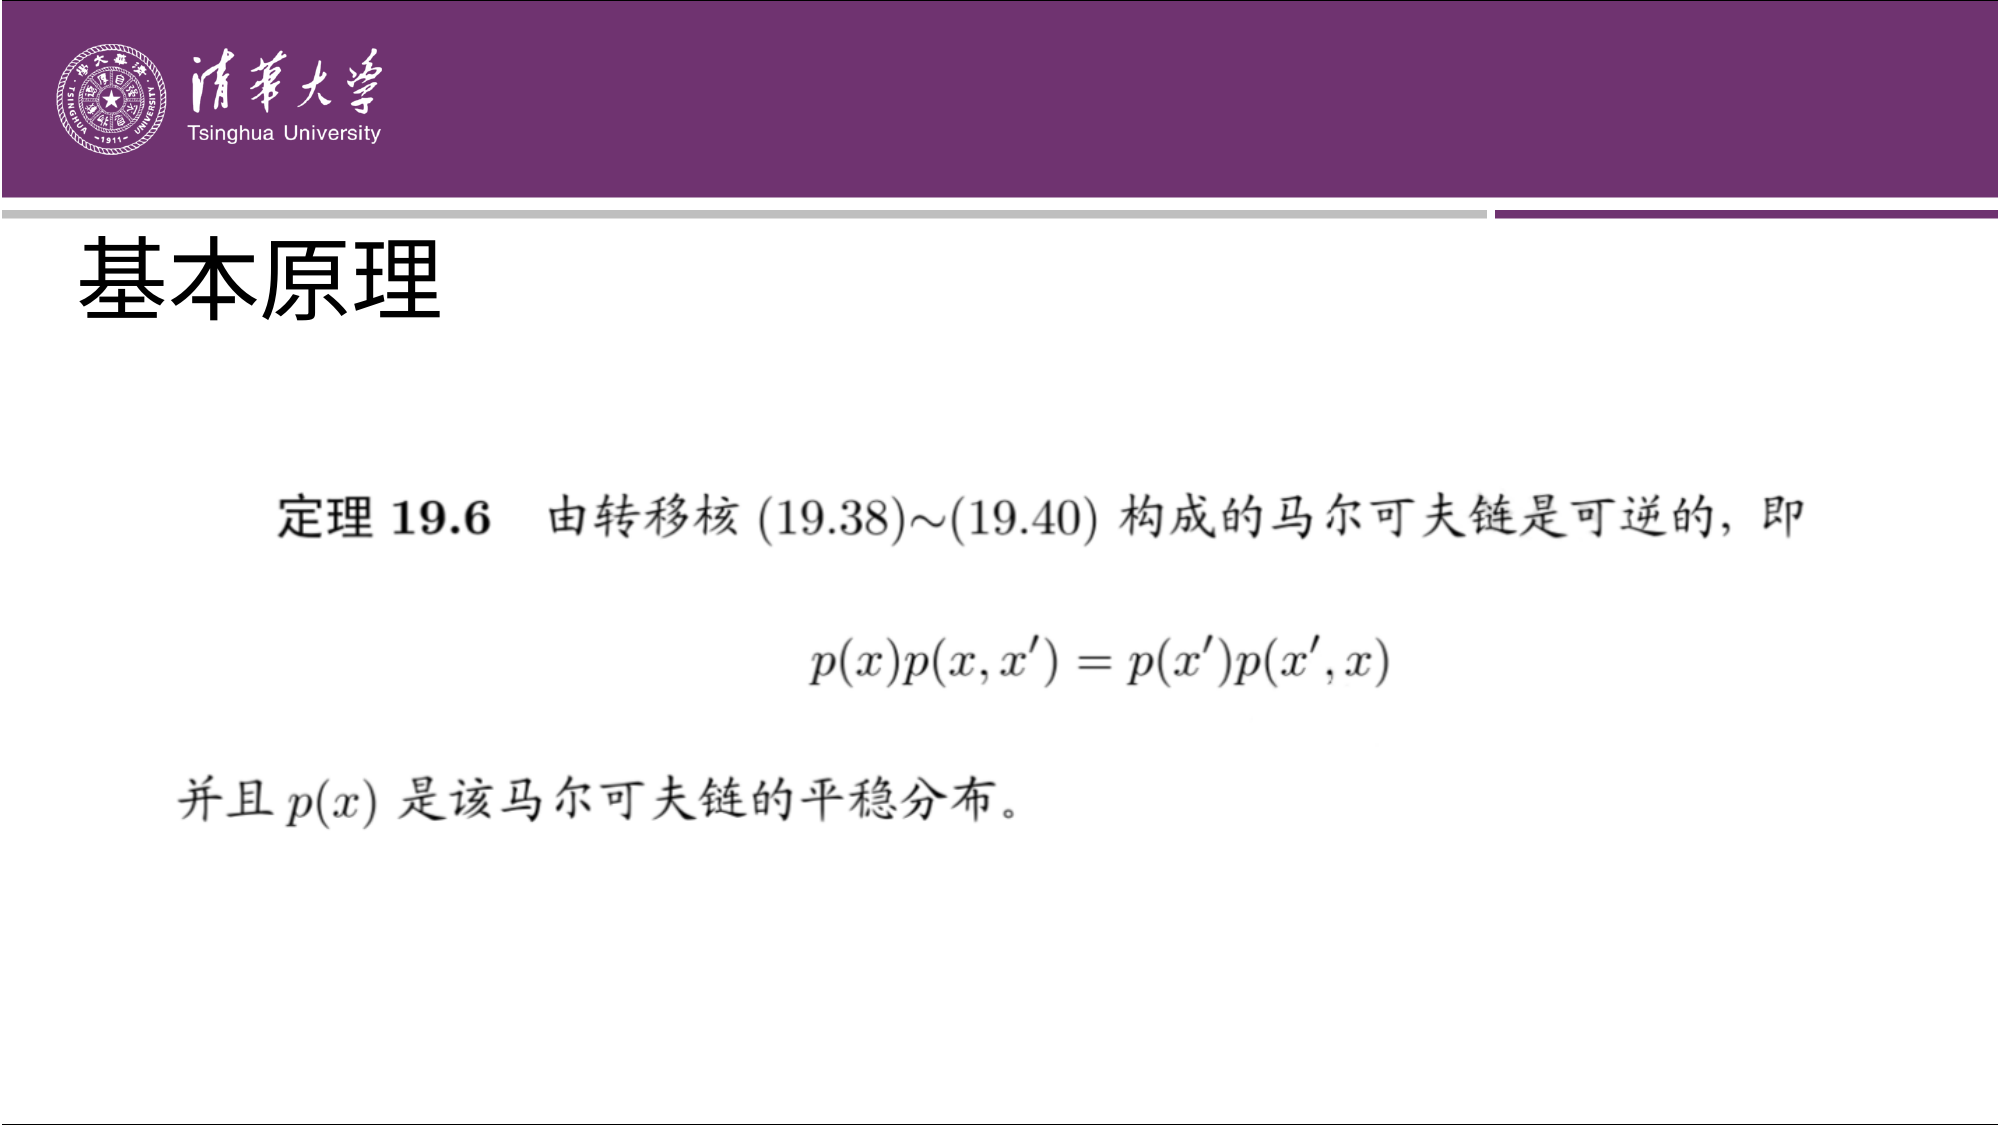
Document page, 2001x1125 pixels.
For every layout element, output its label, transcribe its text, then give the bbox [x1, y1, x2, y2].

picture [2, 0, 1998, 1125]
title 基本原理 [61, 175, 1787, 393]
